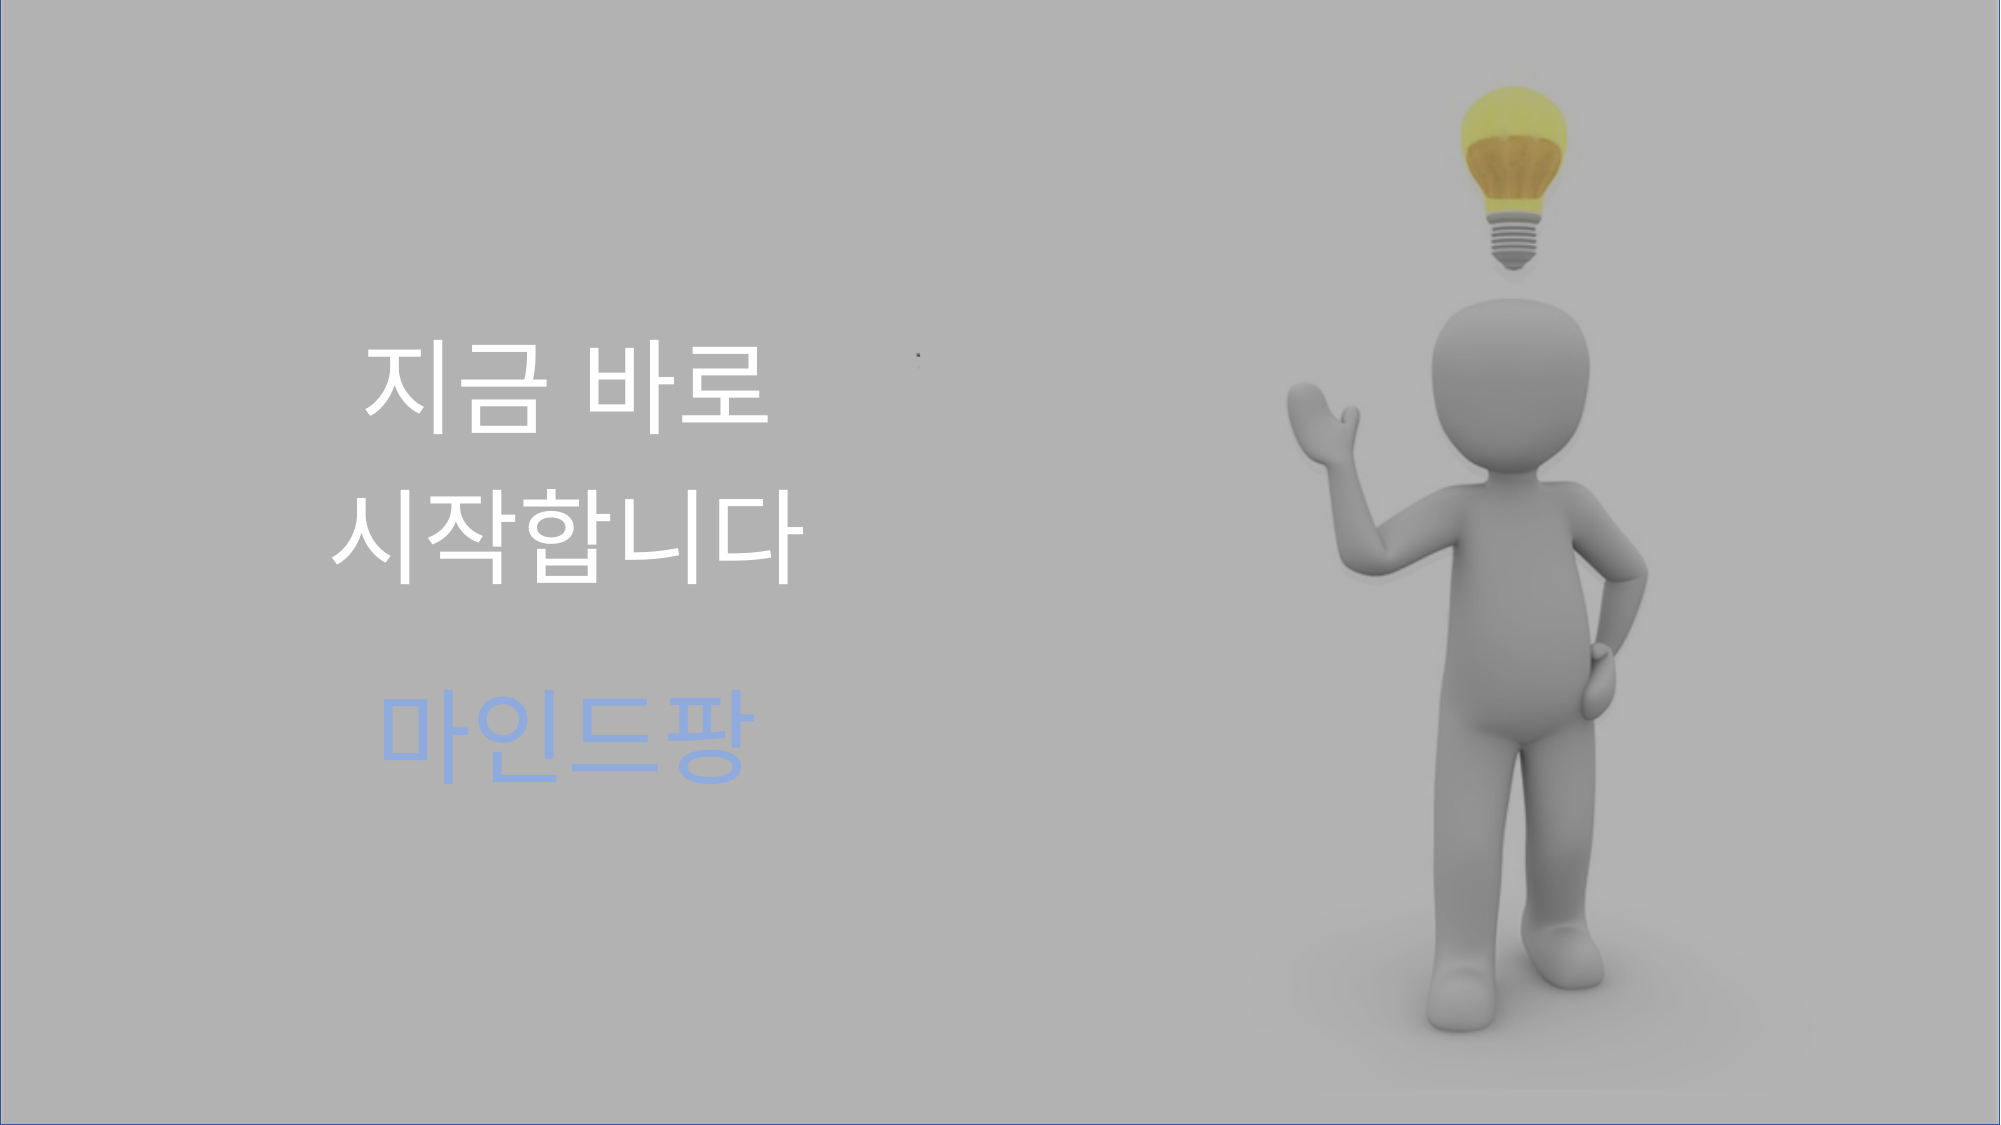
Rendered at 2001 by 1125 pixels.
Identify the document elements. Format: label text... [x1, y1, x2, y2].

text_box 지금 바로 시작합니다 마인드팡 [85, 315, 1049, 805]
text_box [0, 0, 2000, 1125]
